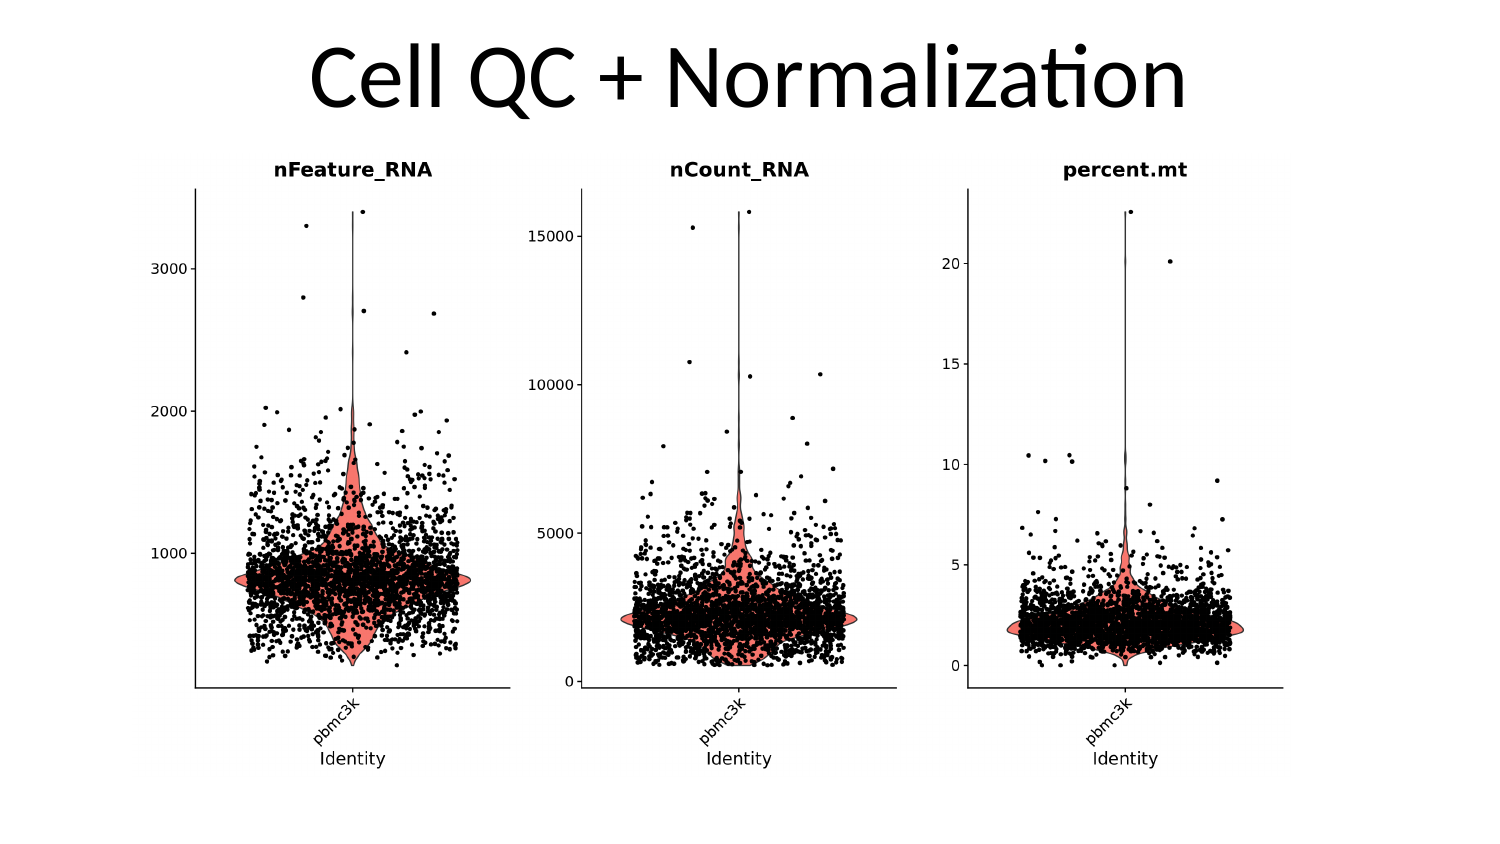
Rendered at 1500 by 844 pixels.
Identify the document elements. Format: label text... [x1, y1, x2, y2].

picture [132, 152, 1291, 778]
title Cell QC + Normalization [75, 0, 1425, 141]
